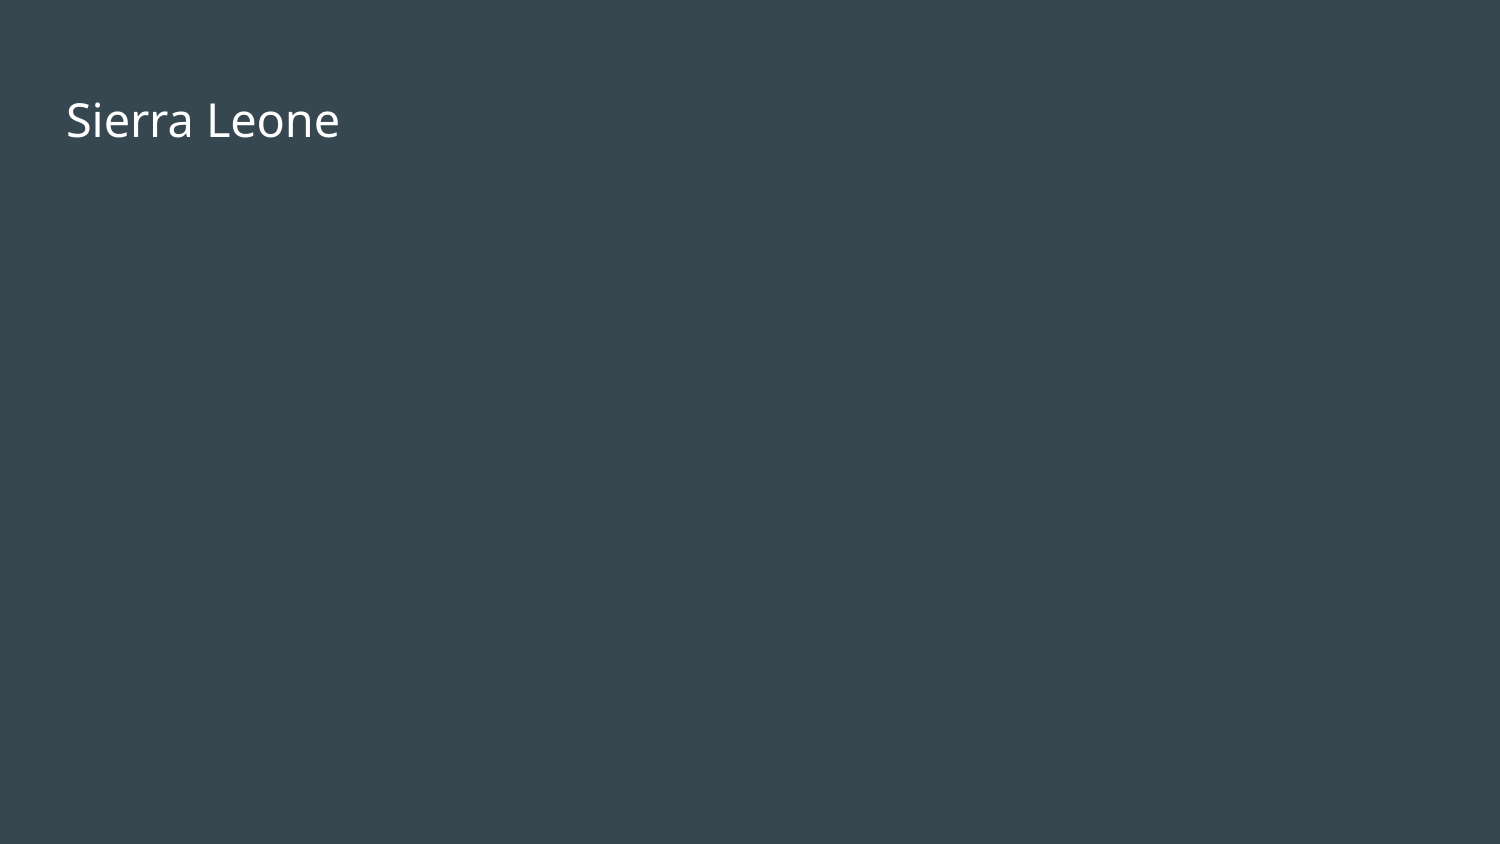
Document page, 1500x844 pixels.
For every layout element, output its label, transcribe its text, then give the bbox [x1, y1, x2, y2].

title Sierra Leone [51, 72, 1449, 167]
